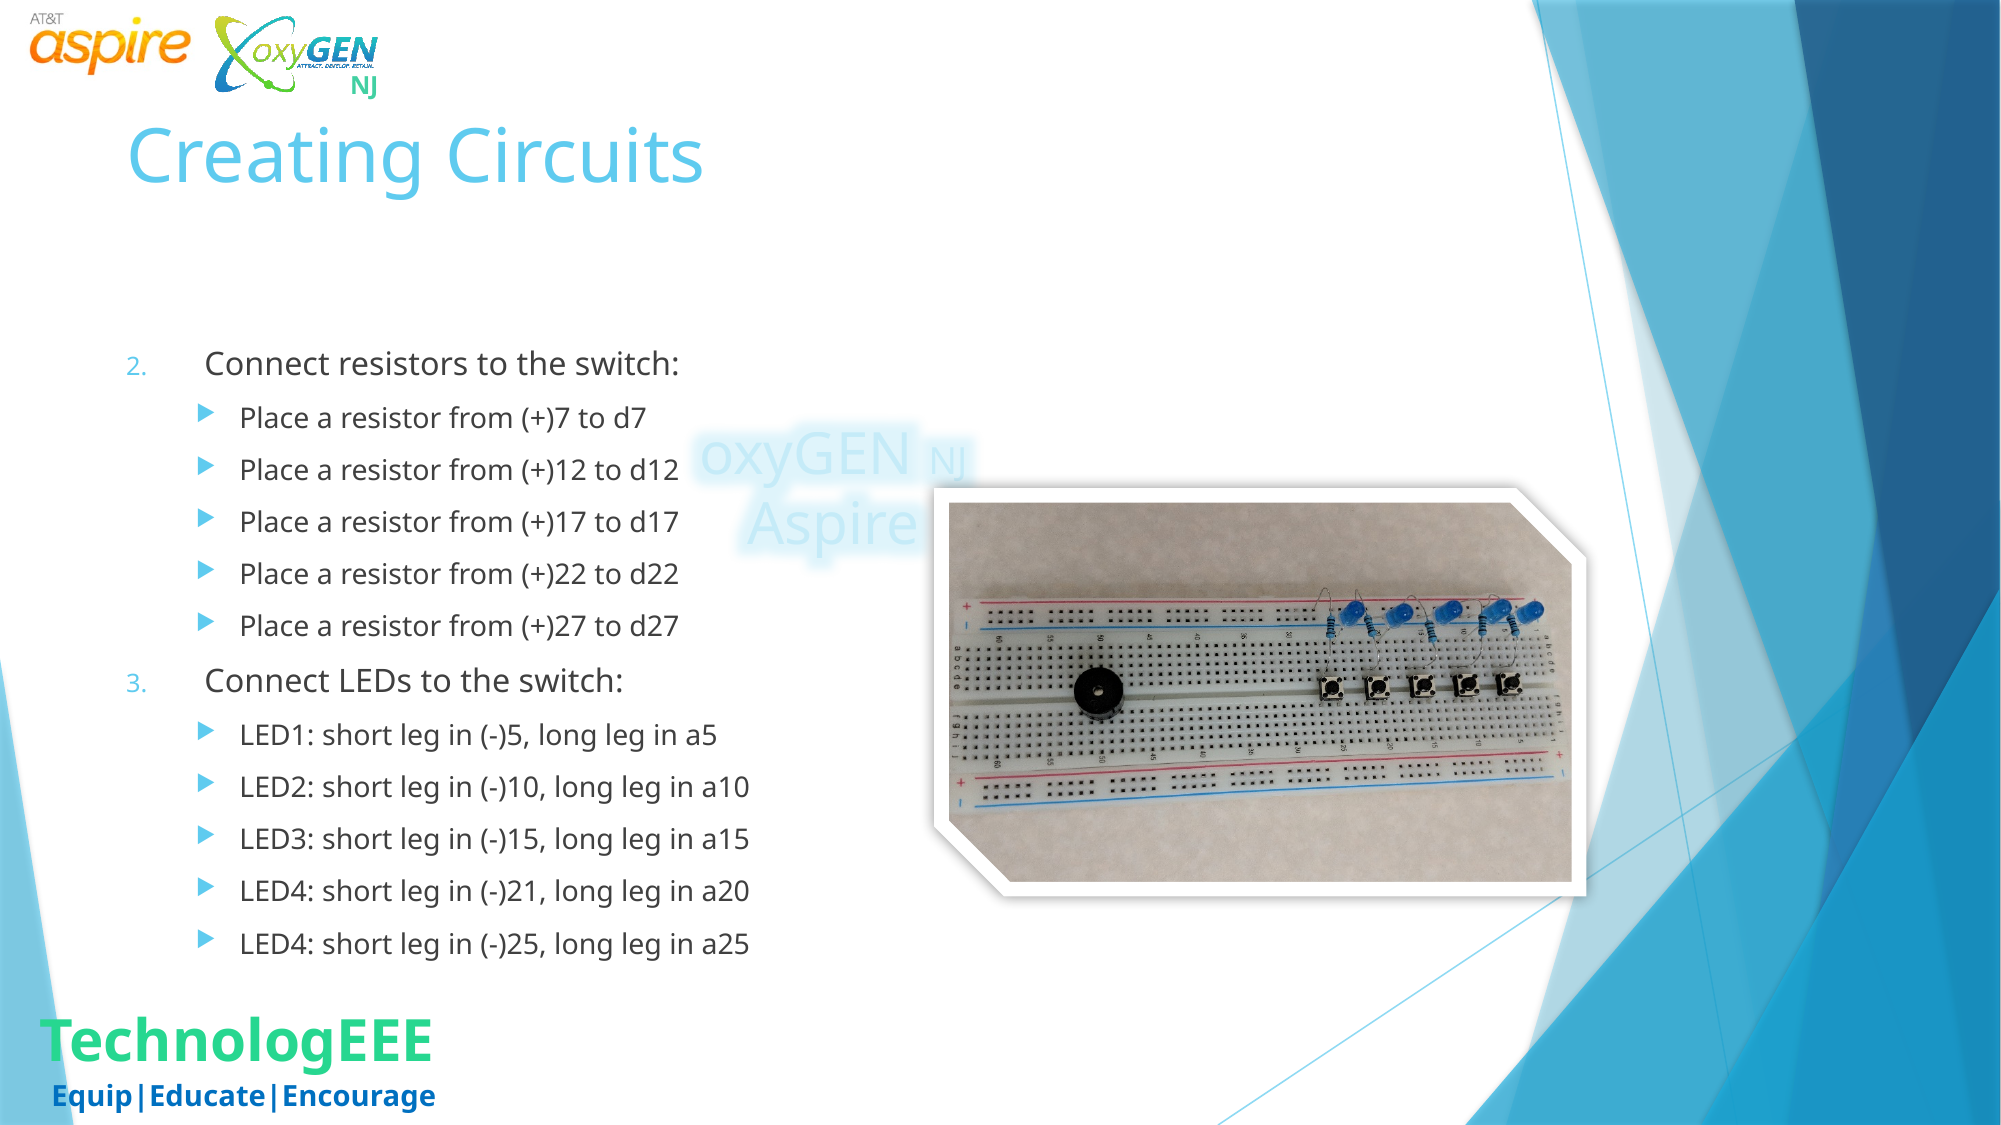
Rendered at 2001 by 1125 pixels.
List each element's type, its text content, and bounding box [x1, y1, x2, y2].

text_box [6, 995, 482, 1122]
picture [940, 494, 1580, 890]
picture [24, 0, 396, 107]
list Connect resistors to the switch: Place a resistor from (+)7 to d7 Place a resistor from (+)12 to d12 Place a resistor from (+)17 to d17 Place a resistor from (+)22 to d22 Place a resistor from (+)27 to d27 Connect LEDs to the switch: LED1: short leg in (-)5, long leg in a5 LED2: short leg in (-)10, long leg in a10 LED3: short leg in (-)15, long leg in a15 LED4: short leg in (-)21, long leg in a20 LED4: short leg in (-)25, long leg in a25 [111, 335, 1522, 973]
title Creating Circuits [111, 99, 1522, 317]
